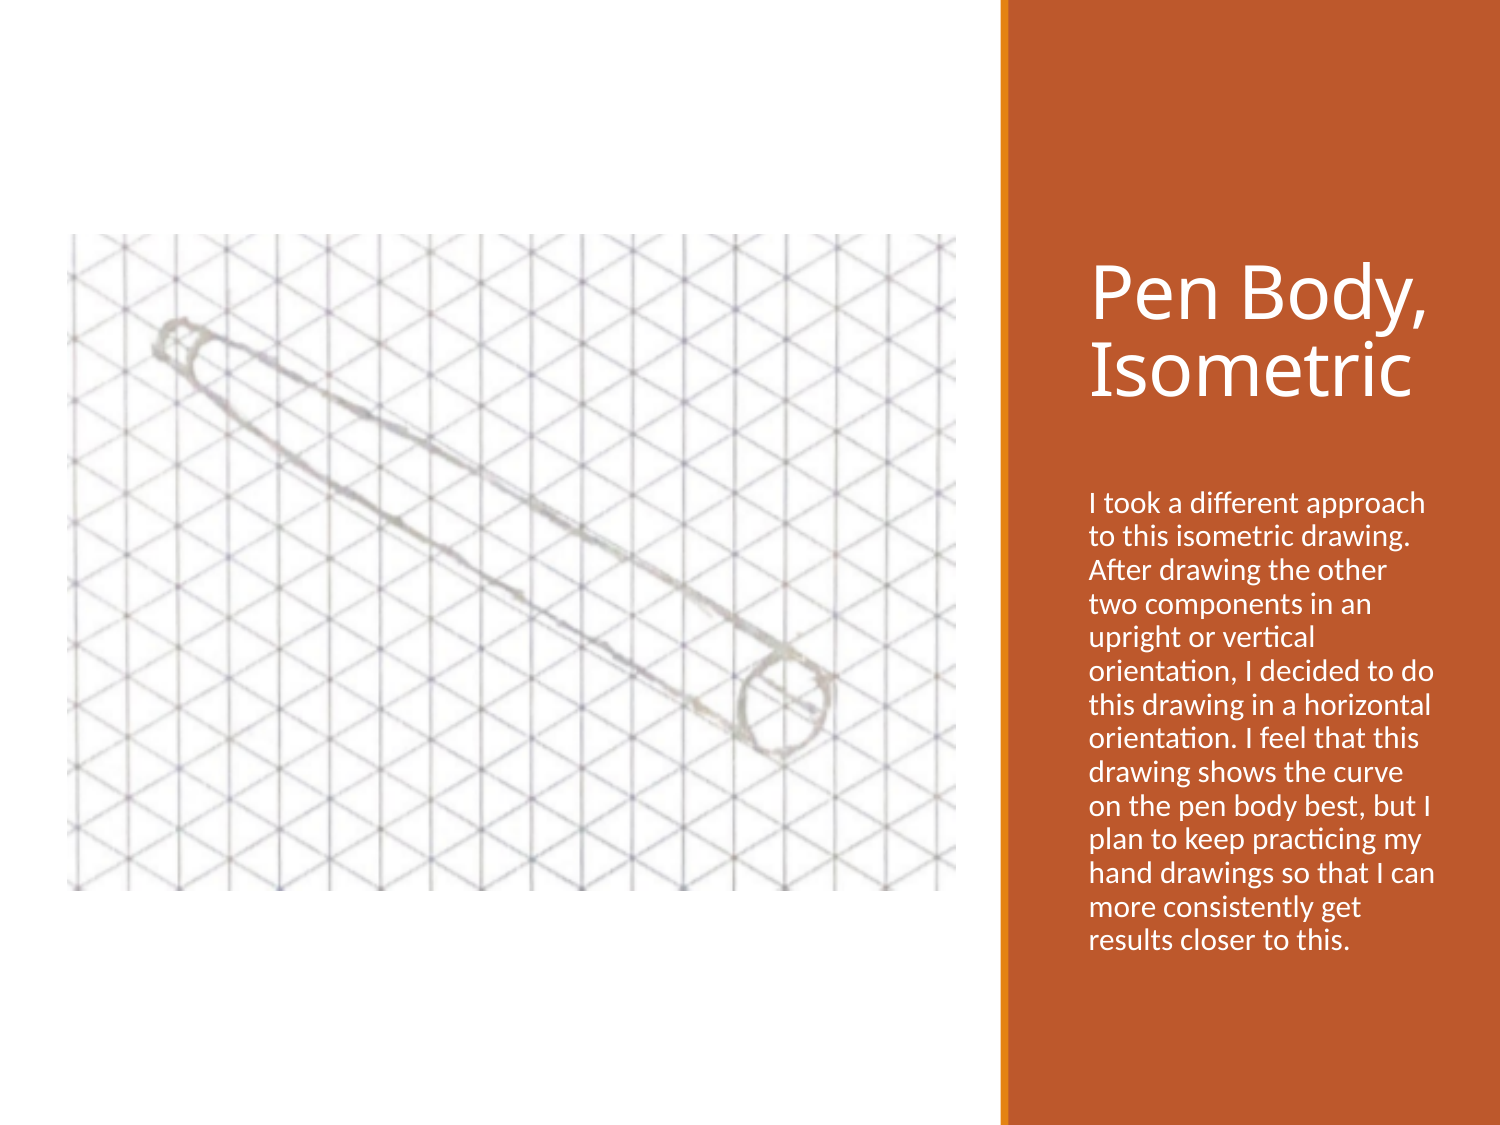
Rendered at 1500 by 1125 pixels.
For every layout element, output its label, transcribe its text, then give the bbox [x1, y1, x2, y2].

text_box Pen Body, Isometric [1074, 43, 1469, 419]
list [66, 233, 956, 892]
text_box [0, 0, 999, 1125]
text_box [1010, 0, 1500, 1125]
text_box I took a different approach to this isometric drawing. After drawing the other two components in an upright or vertical orientation, I decided to do this drawing in a horizontal orientation. I feel that this drawing shows the curve on the pen body best, but I plan to keep practicing my hand drawings so that I can more consistently get results closer to this. [1058, 478, 1453, 1034]
text_box [999, 0, 1010, 1125]
